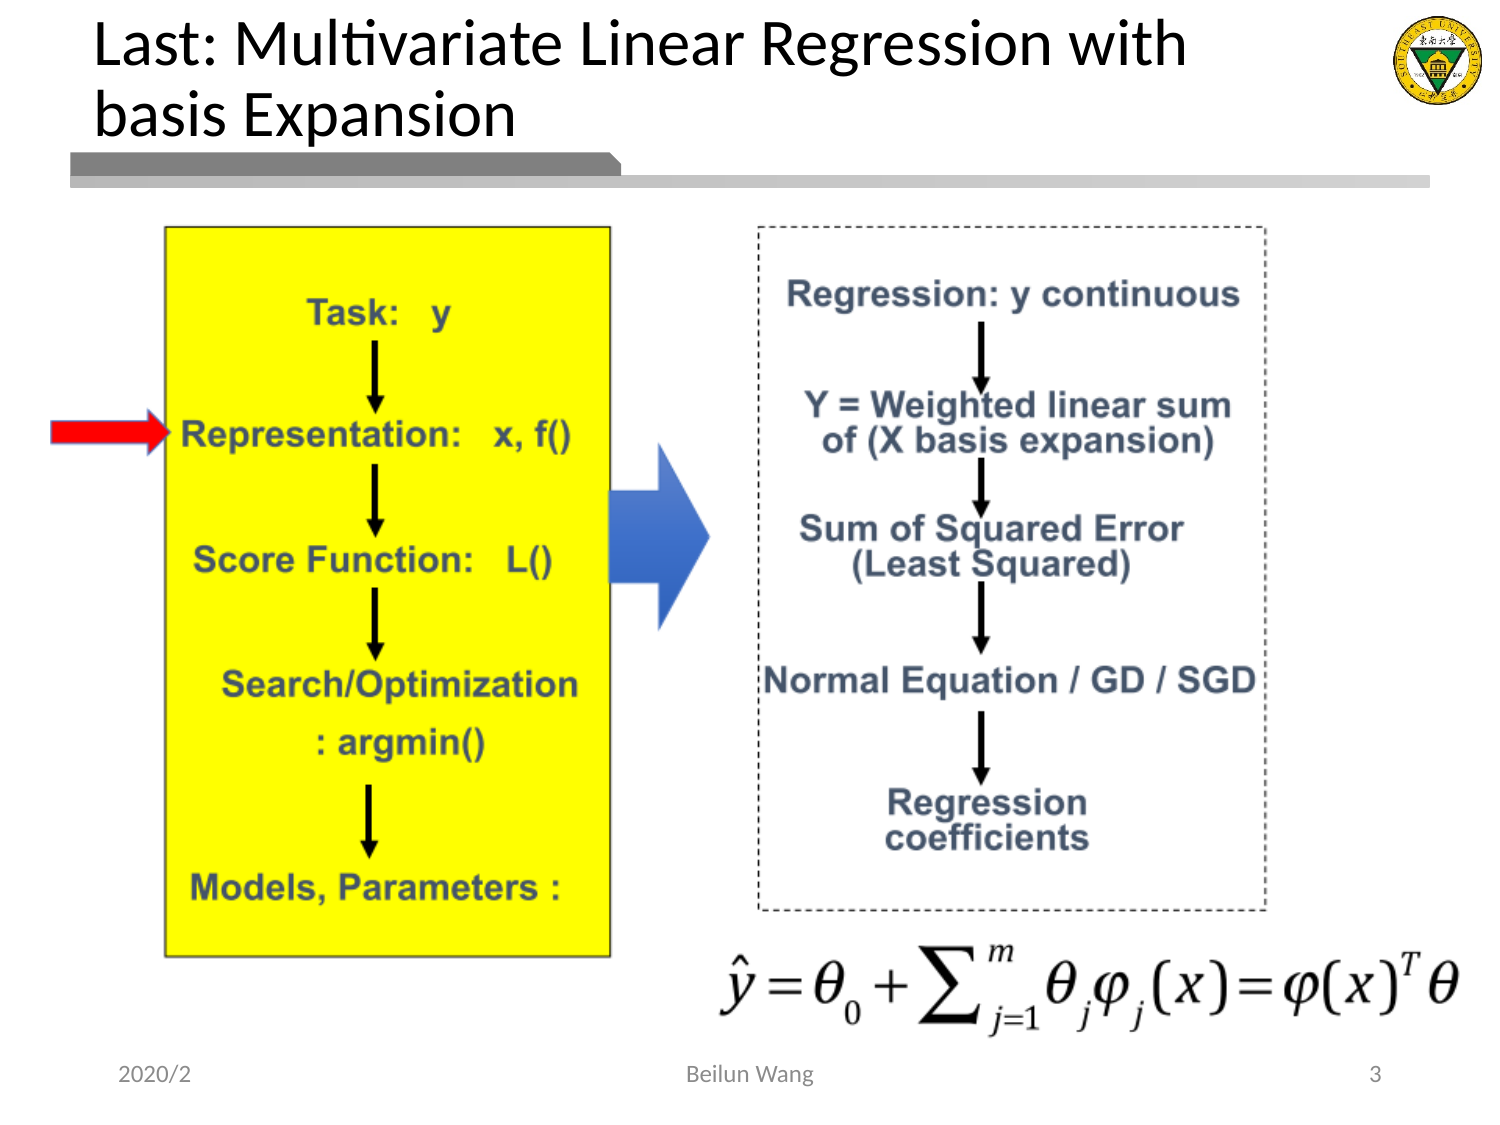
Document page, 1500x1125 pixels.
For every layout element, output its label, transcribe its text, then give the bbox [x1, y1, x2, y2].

slide_number 3 [1059, 1043, 1397, 1103]
footer Beilun Wang [496, 1043, 1004, 1103]
picture [50, 189, 1491, 1043]
picture [1393, 16, 1482, 105]
title Last: Multivariate Linear Regression with basis Expansion [79, 0, 1337, 96]
slide_number 2020/2 [103, 1043, 441, 1103]
